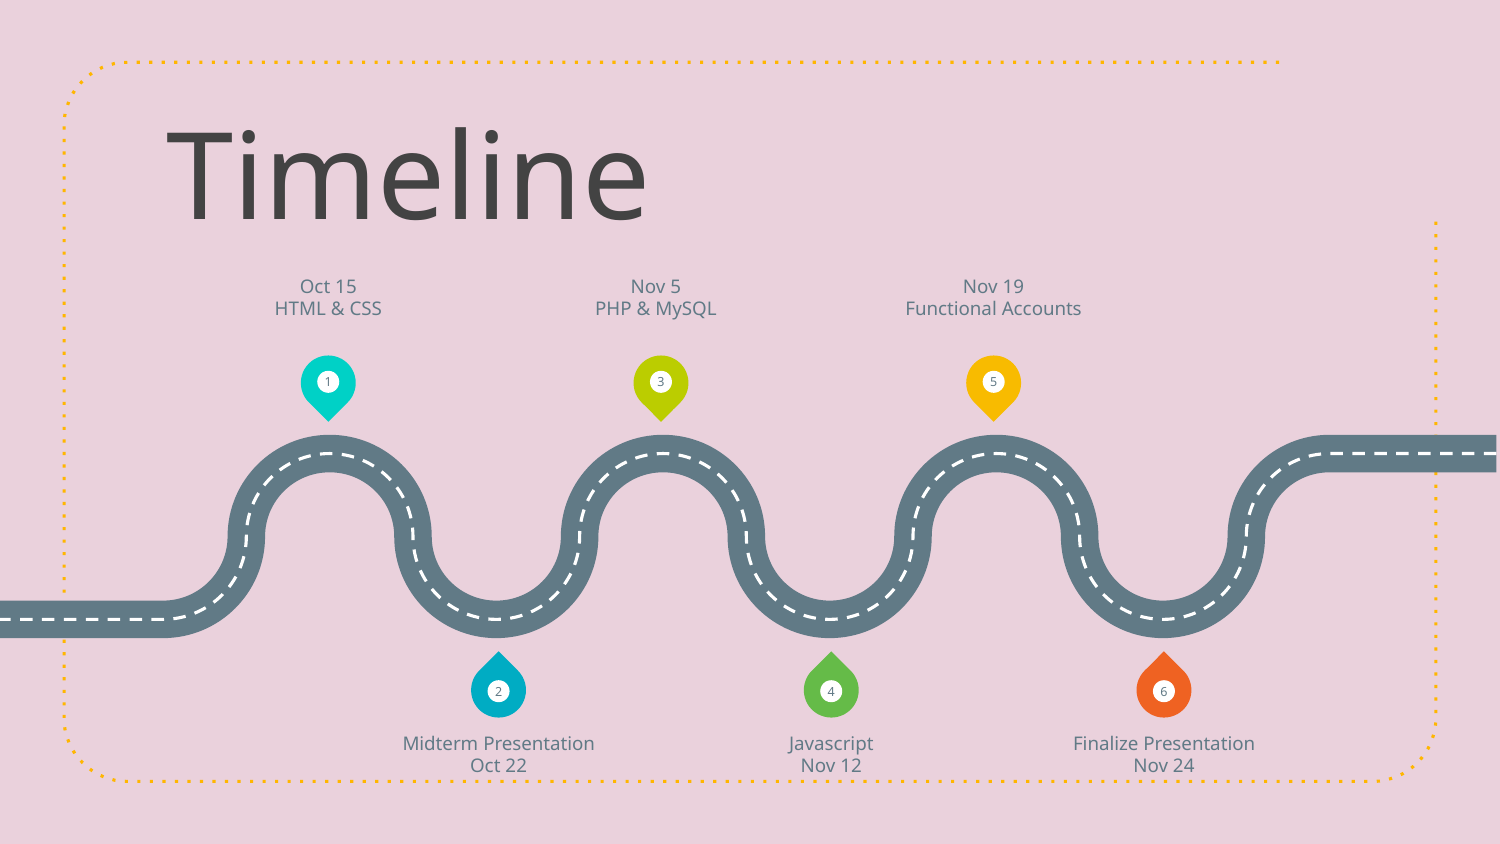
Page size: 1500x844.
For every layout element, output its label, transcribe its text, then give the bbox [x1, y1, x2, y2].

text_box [954, 343, 1033, 422]
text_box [459, 651, 538, 730]
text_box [289, 343, 368, 422]
text_box Nov 5 PHP & MySQL [550, 254, 762, 342]
text_box Oct 15 HTML & CSS [222, 254, 434, 342]
text_box [0, 453, 1497, 620]
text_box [621, 343, 701, 422]
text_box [1124, 651, 1204, 730]
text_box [792, 651, 871, 730]
text_box Midterm Presentation Oct 22 [393, 731, 605, 819]
title Timeline [151, 83, 1278, 225]
text_box Nov 19 Functional Accounts [888, 254, 1100, 342]
text_box Finalize Presentation Nov 24 [1058, 731, 1270, 819]
text_box Javascript Nov 12 [725, 731, 937, 819]
